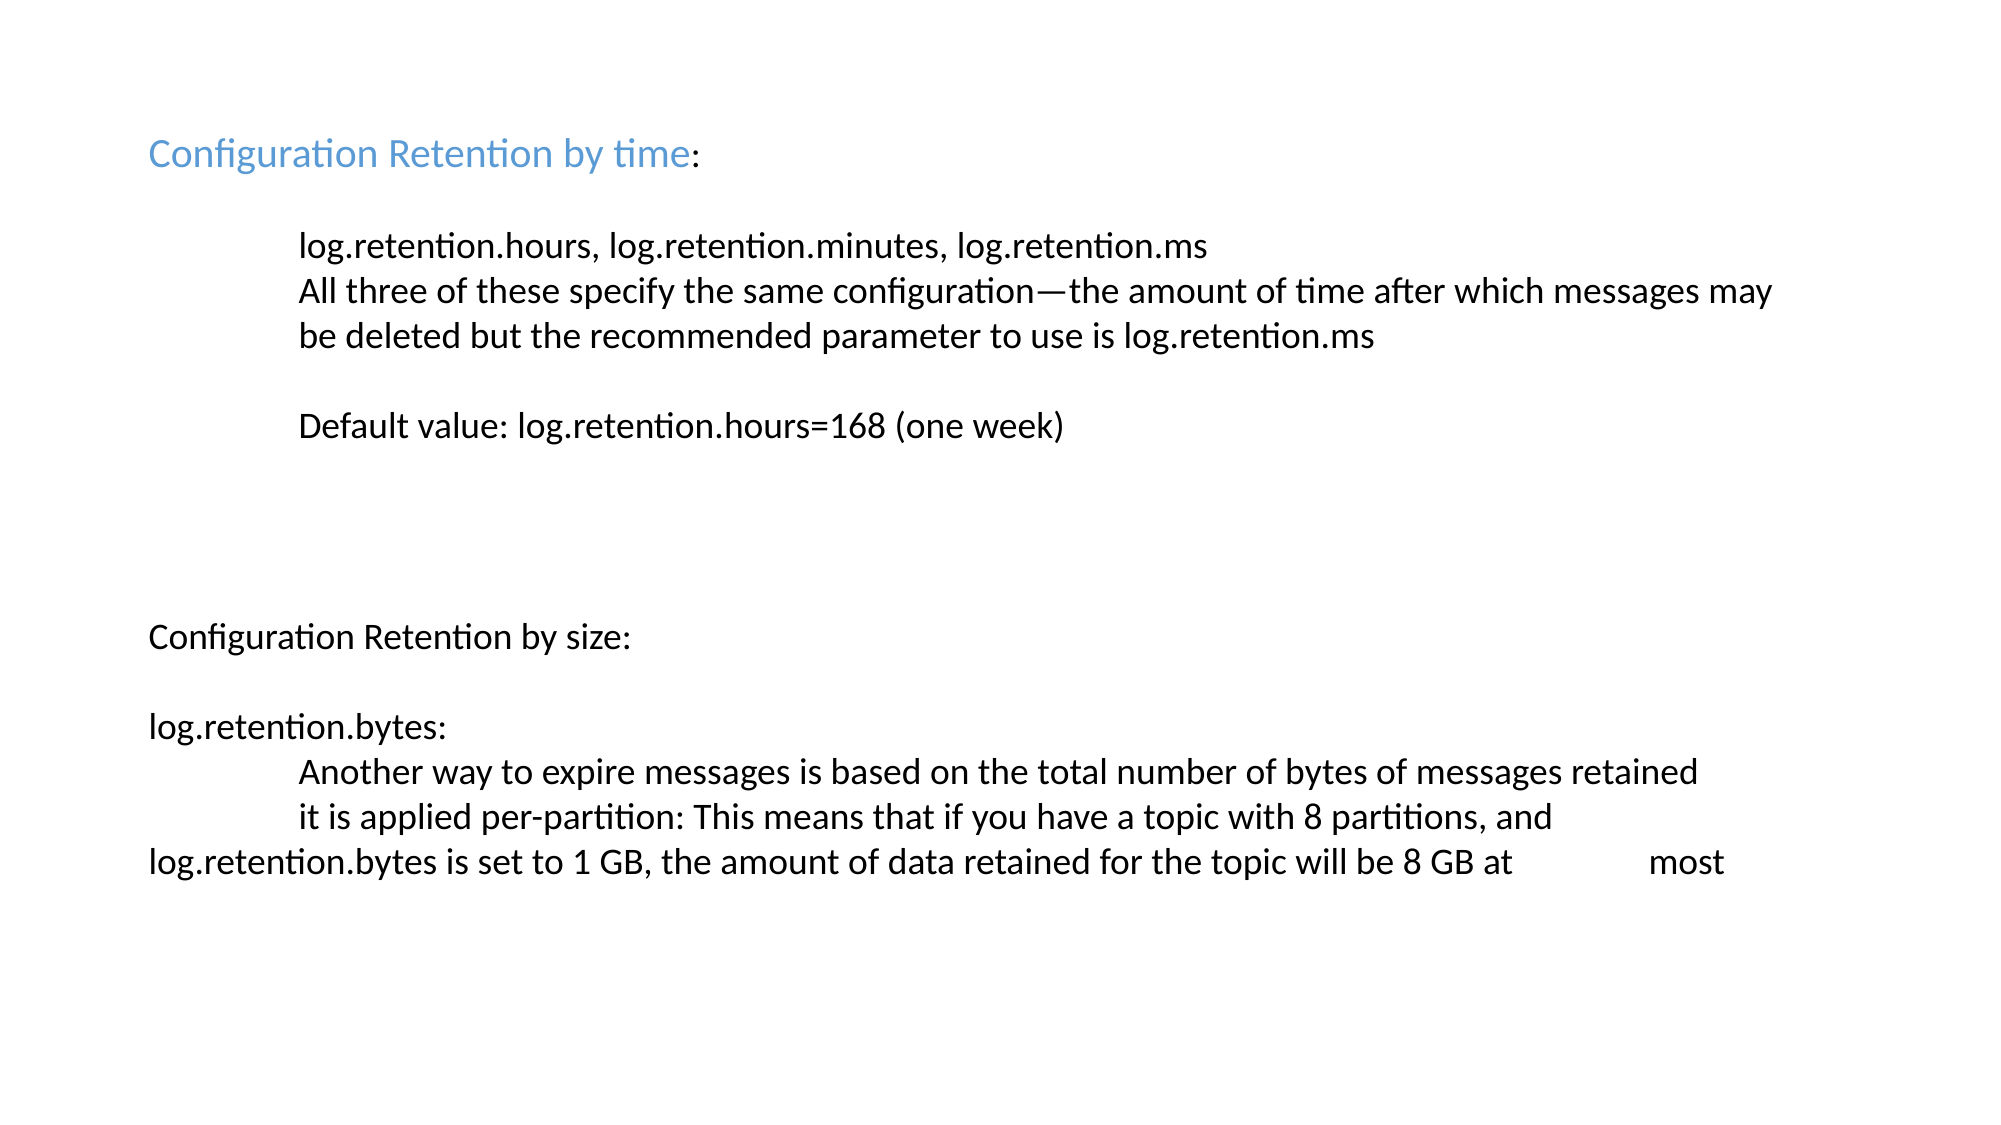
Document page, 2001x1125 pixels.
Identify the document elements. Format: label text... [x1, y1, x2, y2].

text_box Configuration Retention by time: log.retention.hours, log.retention.minutes, log.retention.ms All three of these specify the same configuration—the amount of time after which messages may be deleted but the recommended parameter to use is log.retention.ms Default value: log.retention.hours=168 (one week) [133, 118, 1808, 454]
text_box Configuration Retention by size: log.retention.bytes: Another way to expire messages is based on the total number of bytes of messages retained it is applied per-partition: This means that if you have a topic with 8 partitions, and log.retention.bytes is set to 1 GB, the amount of data retained for the topic will be 8 GB at most [133, 604, 1767, 889]
